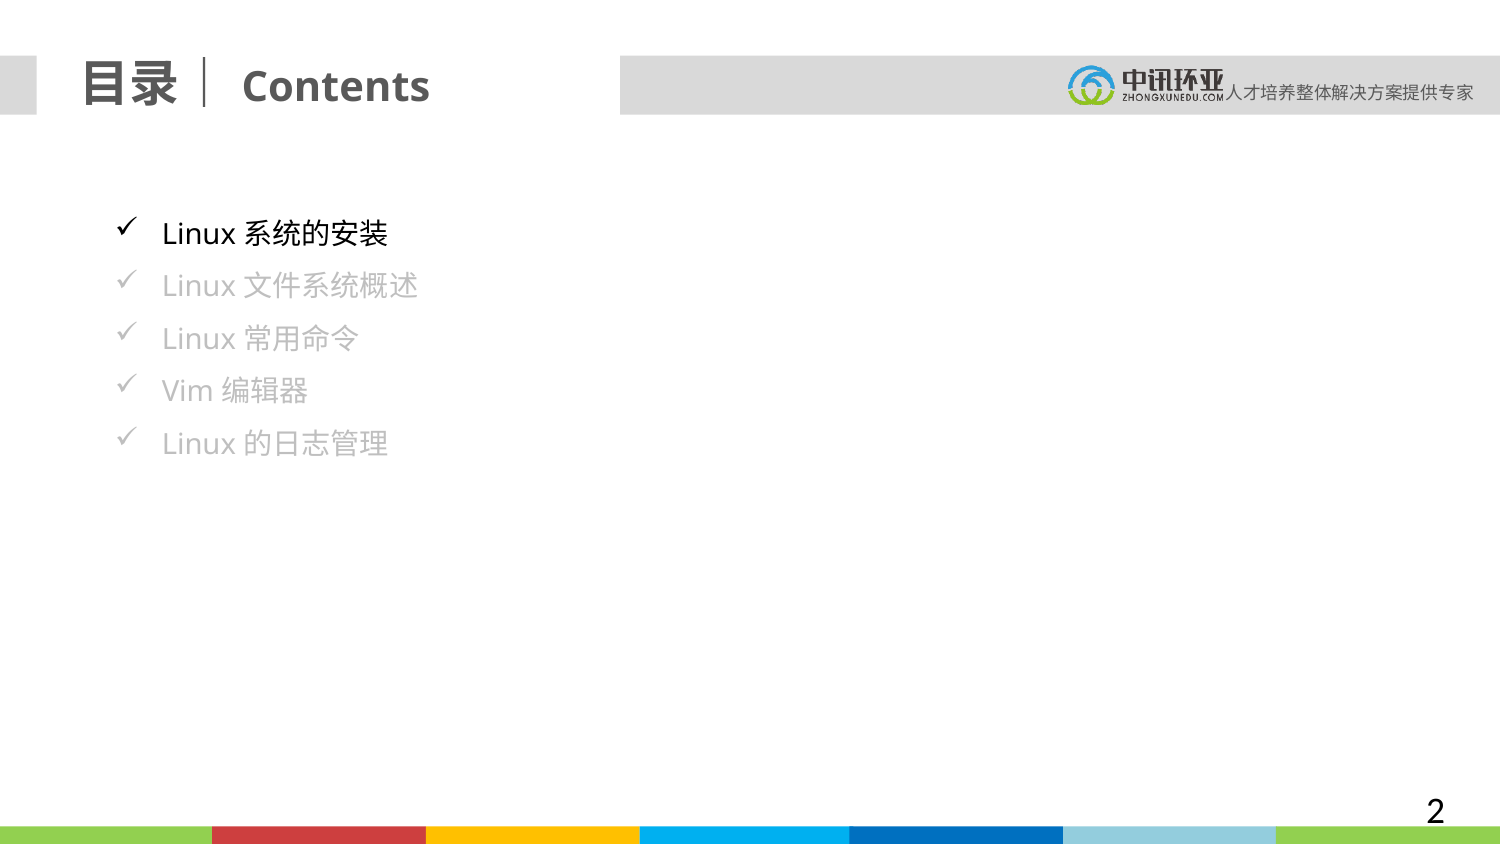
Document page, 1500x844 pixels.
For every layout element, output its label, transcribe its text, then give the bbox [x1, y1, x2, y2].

picture [1068, 65, 1223, 105]
text_box 目录｜Contents [64, 43, 538, 119]
slide_number 2 [1411, 778, 1489, 824]
text_box Linux系统的安装 Linux文件系统概述 Linux常用命令 Vim编辑器 Linux的日志管理 [100, 190, 1424, 468]
